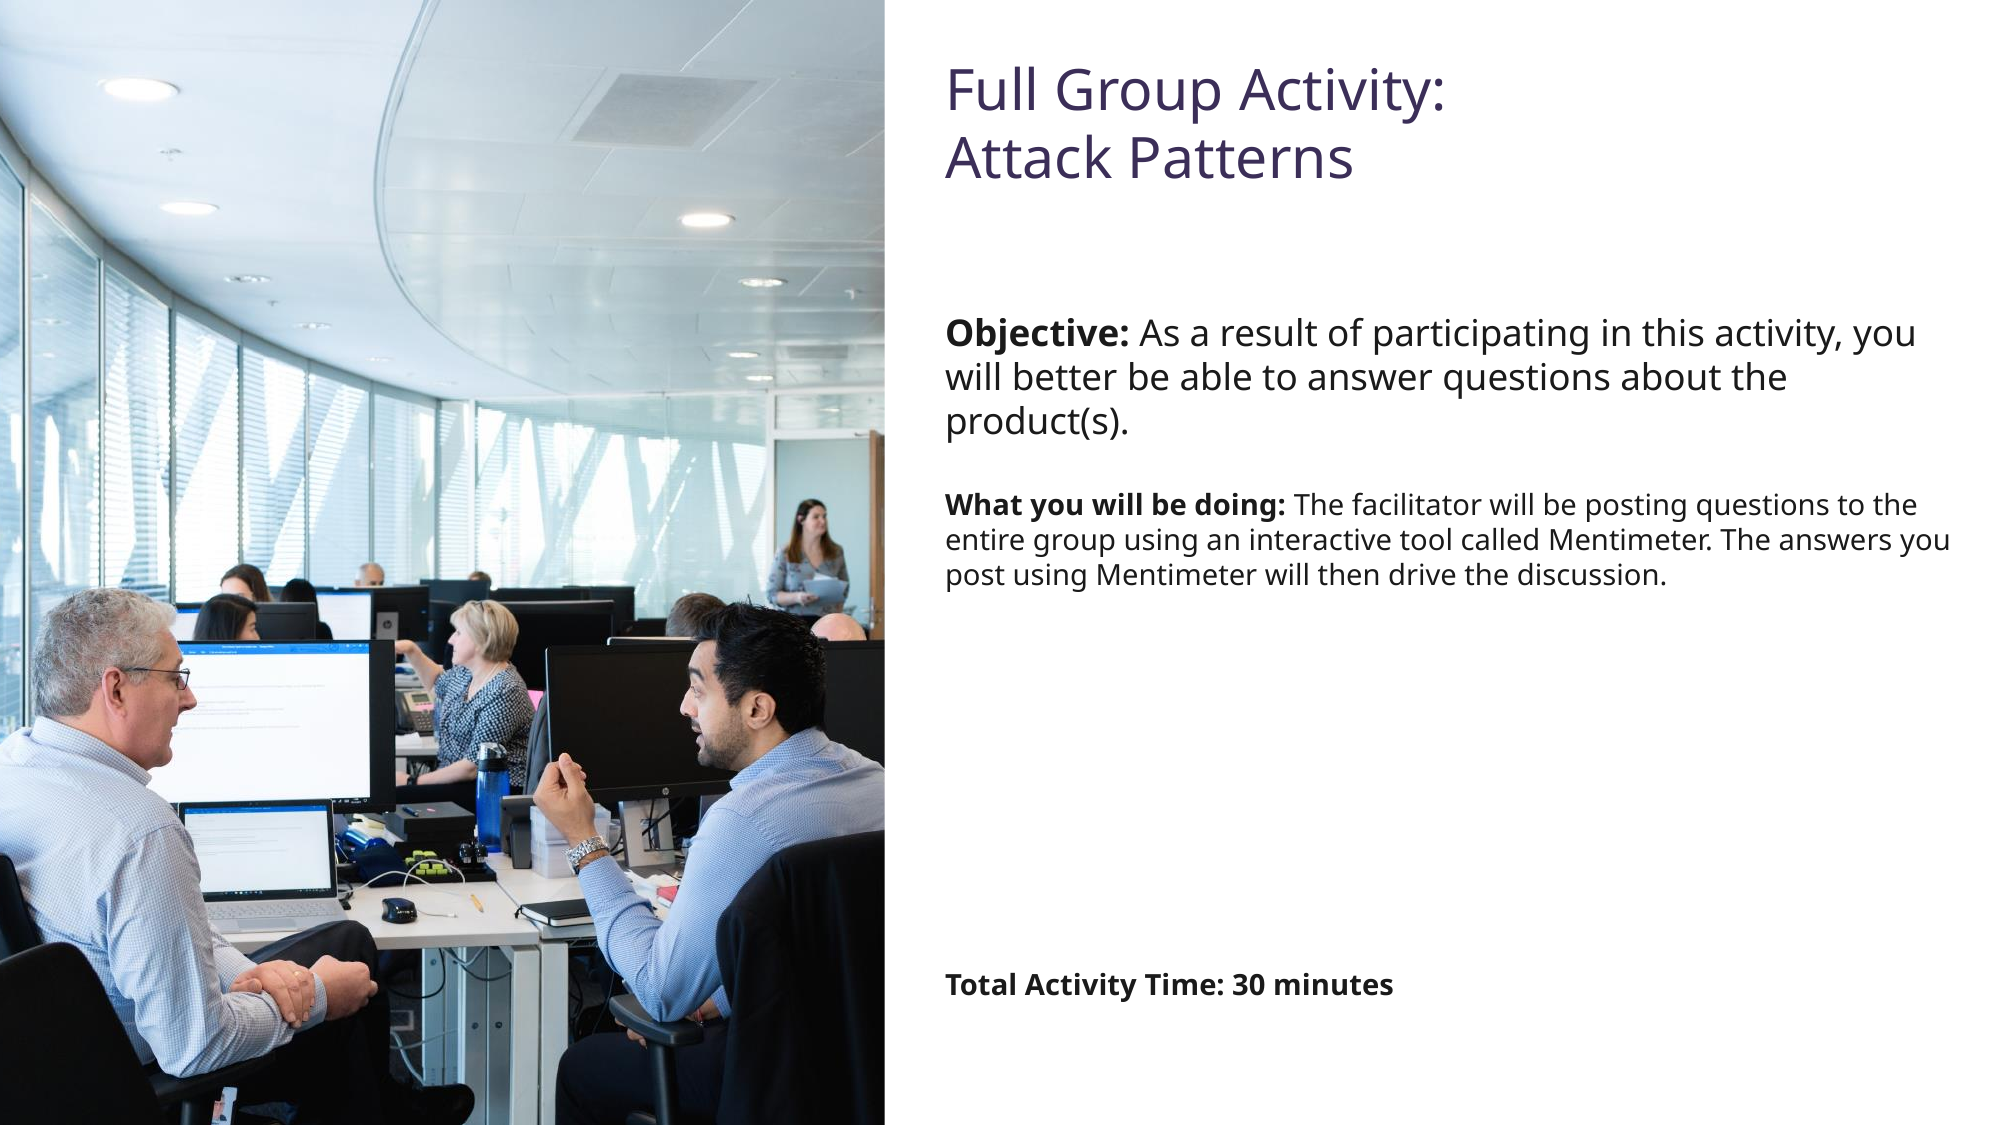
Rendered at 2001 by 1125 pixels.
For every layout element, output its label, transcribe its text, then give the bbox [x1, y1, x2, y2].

title Full Group Activity: Attack Patterns [944, 52, 2000, 192]
picture [0, 0, 885, 1125]
text_box Total Activity Time: 30 minutes [944, 965, 2000, 1036]
text_box Objective: As a result of participating in this activity, you will better be able to answer questions about the product(s). What you will be doing: The facilitator will be posting questions to the entire group using an interactive tool called Mentimeter. The answers you post using Mentimeter will then drive the discussion. [944, 309, 1955, 592]
